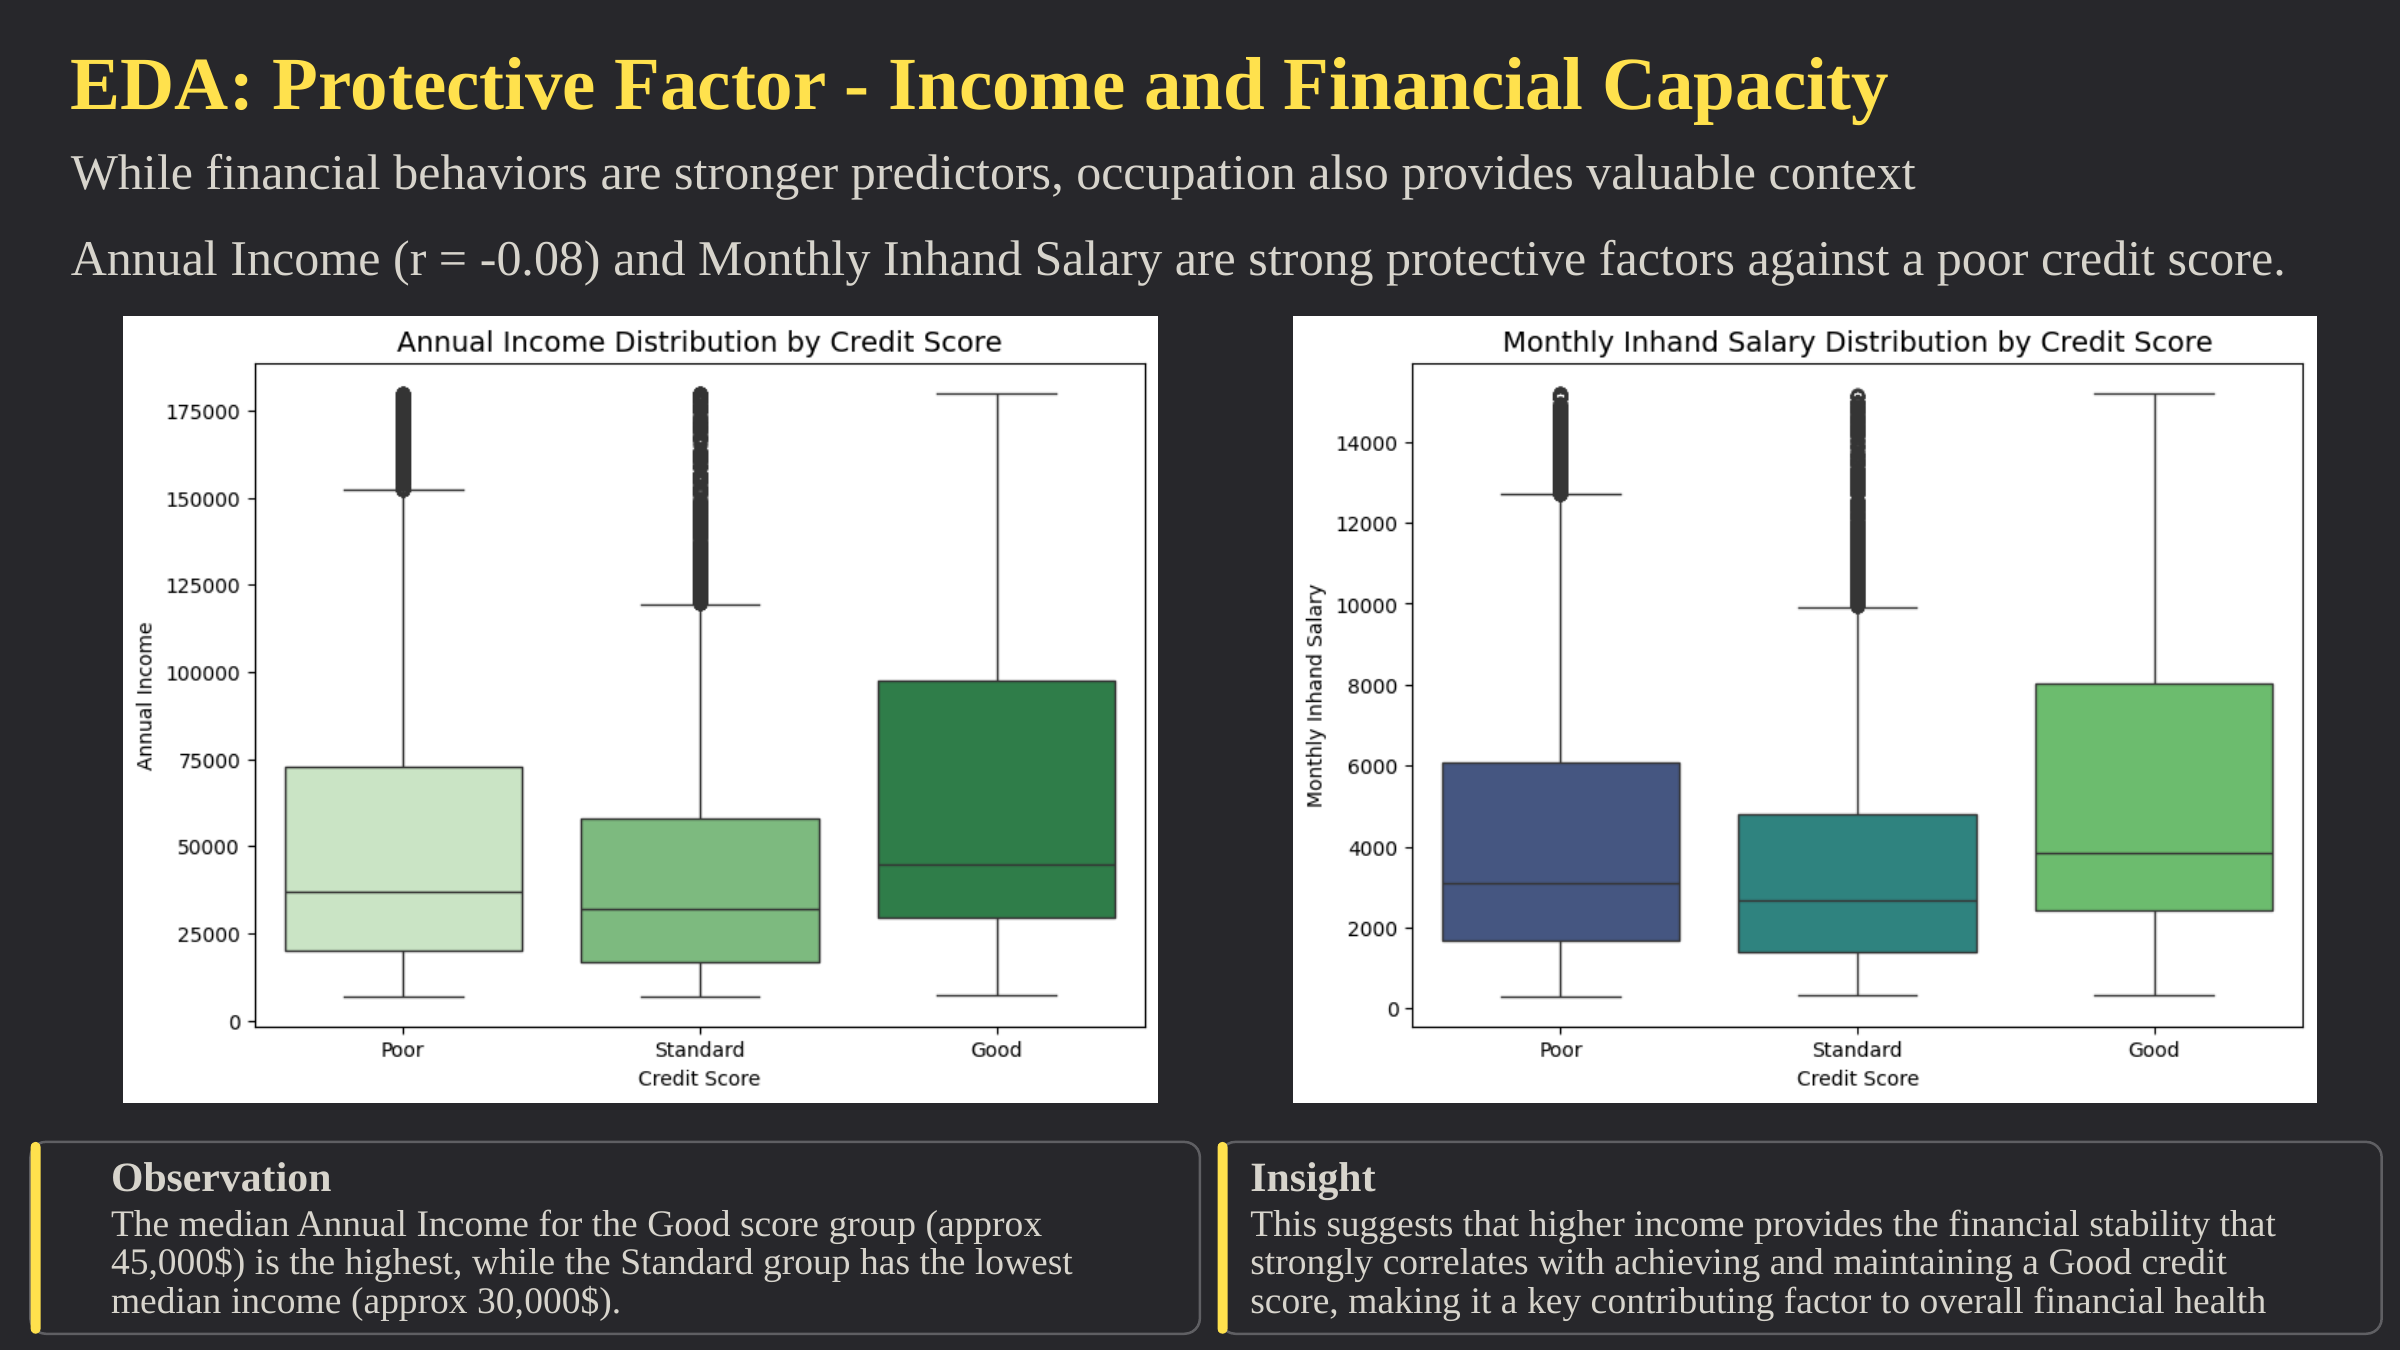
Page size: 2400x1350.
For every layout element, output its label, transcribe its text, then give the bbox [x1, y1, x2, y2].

text_box This suggests that higher income provides the financial stability that strongly correlates with achieving and maintaining a Good credit score, making it a key contributing factor to overall financial health [1250, 1205, 2317, 1270]
picture [122, 316, 1158, 1104]
text_box Observation [111, 1164, 336, 1193]
text_box Annual Income (r = -0.08) and Monthly Inhand Salary are strong protective factors against a poor credit score. [70, 244, 2330, 278]
text_box The median Annual Income for the Good score group (approx 45,000$) is the highest, while the Standard group has the lowest median income (approx 30,000$). [111, 1205, 1178, 1270]
text_box [30, 1141, 41, 1334]
text_box [40, 1141, 1200, 1334]
picture [2106, 1271, 2389, 1339]
text_box Insight [1250, 1164, 1476, 1193]
text_box EDA: Protective Factor - Income and Financial Capacity [70, 55, 1909, 112]
text_box While financial behaviors are stronger predictors, occupation also provides valuable context [70, 158, 2330, 192]
picture [1292, 316, 2317, 1104]
text_box [1217, 1141, 1228, 1334]
text_box [1227, 1141, 2382, 1334]
